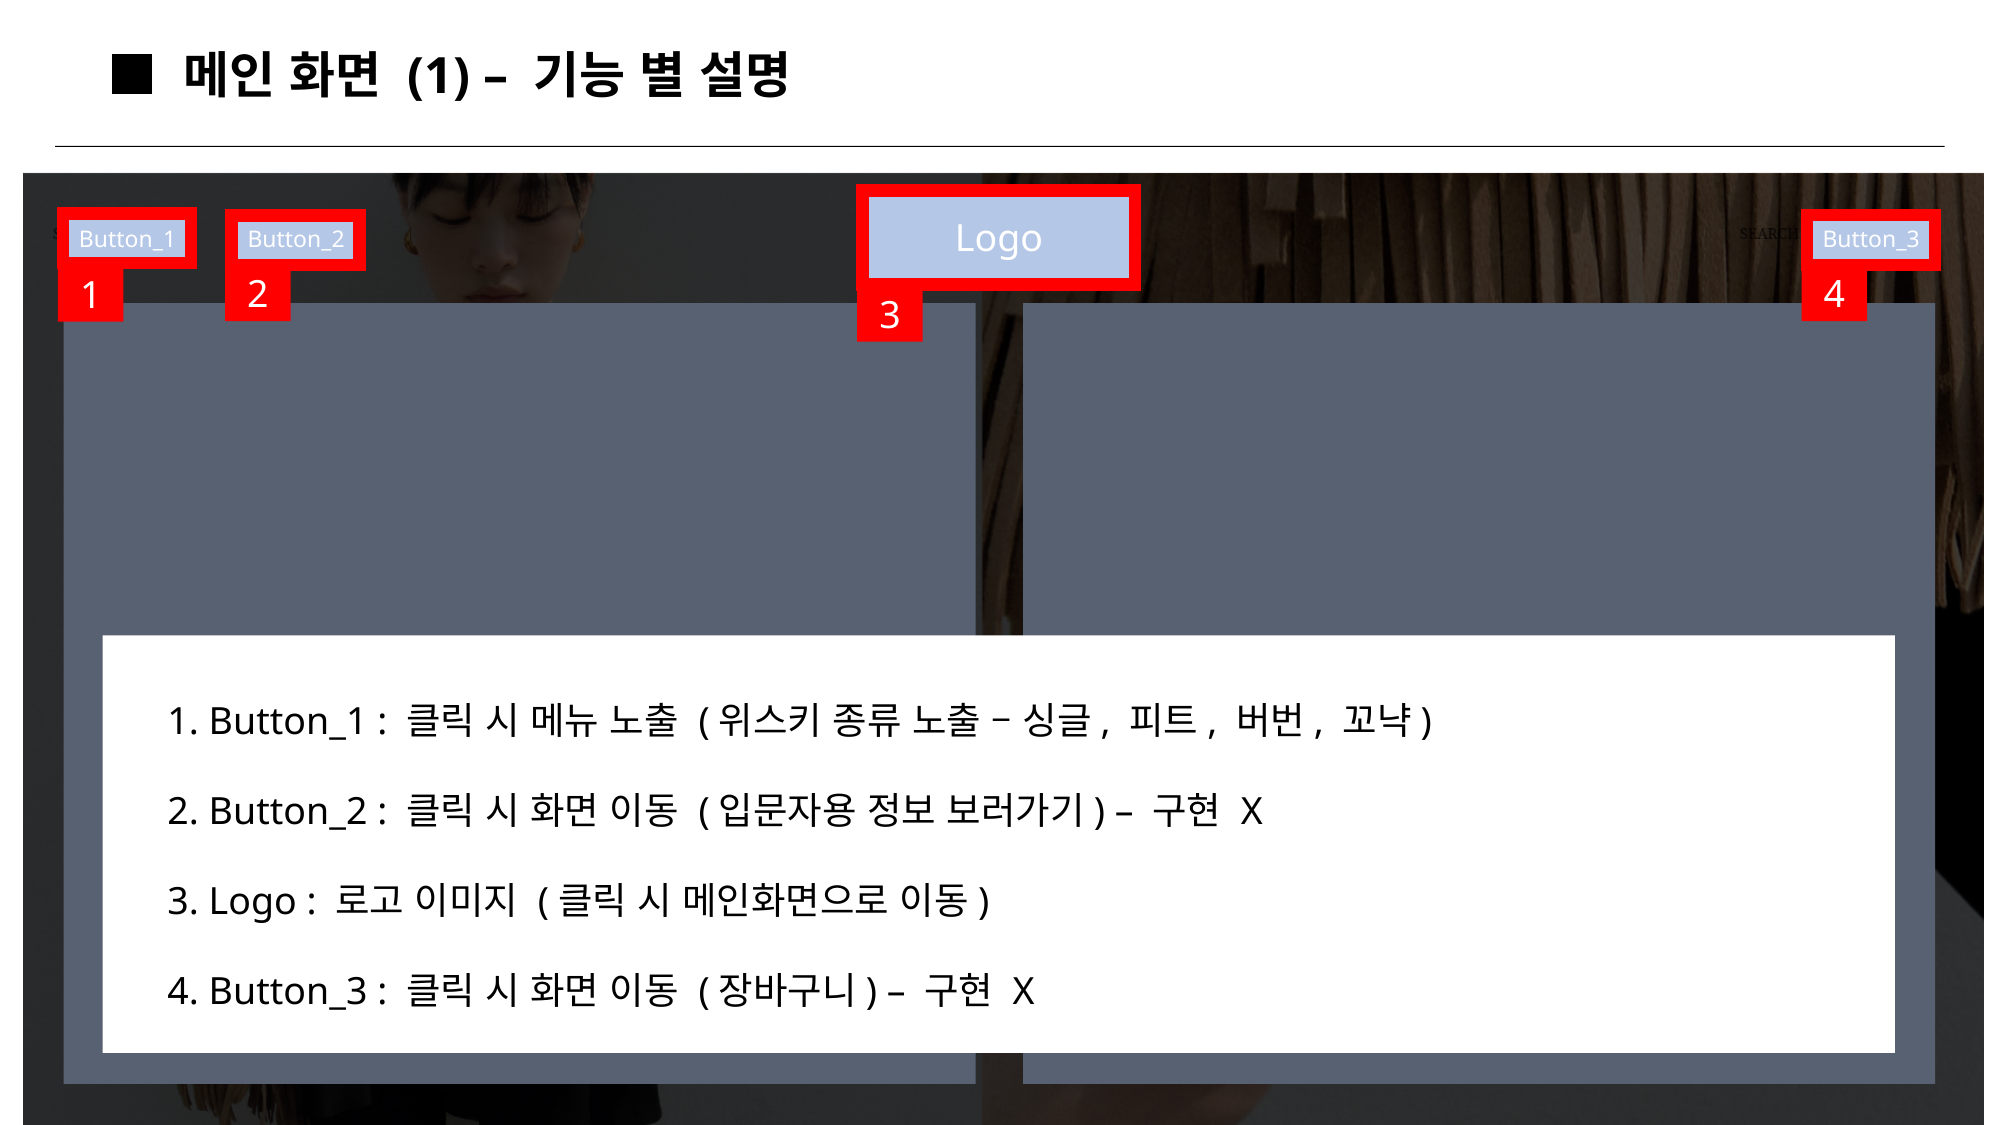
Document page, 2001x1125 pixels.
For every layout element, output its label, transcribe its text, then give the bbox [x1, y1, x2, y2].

text_box ■ 메인 화면 (1) – 기능 별 설명 [93, 36, 807, 111]
picture [23, 173, 1984, 1125]
